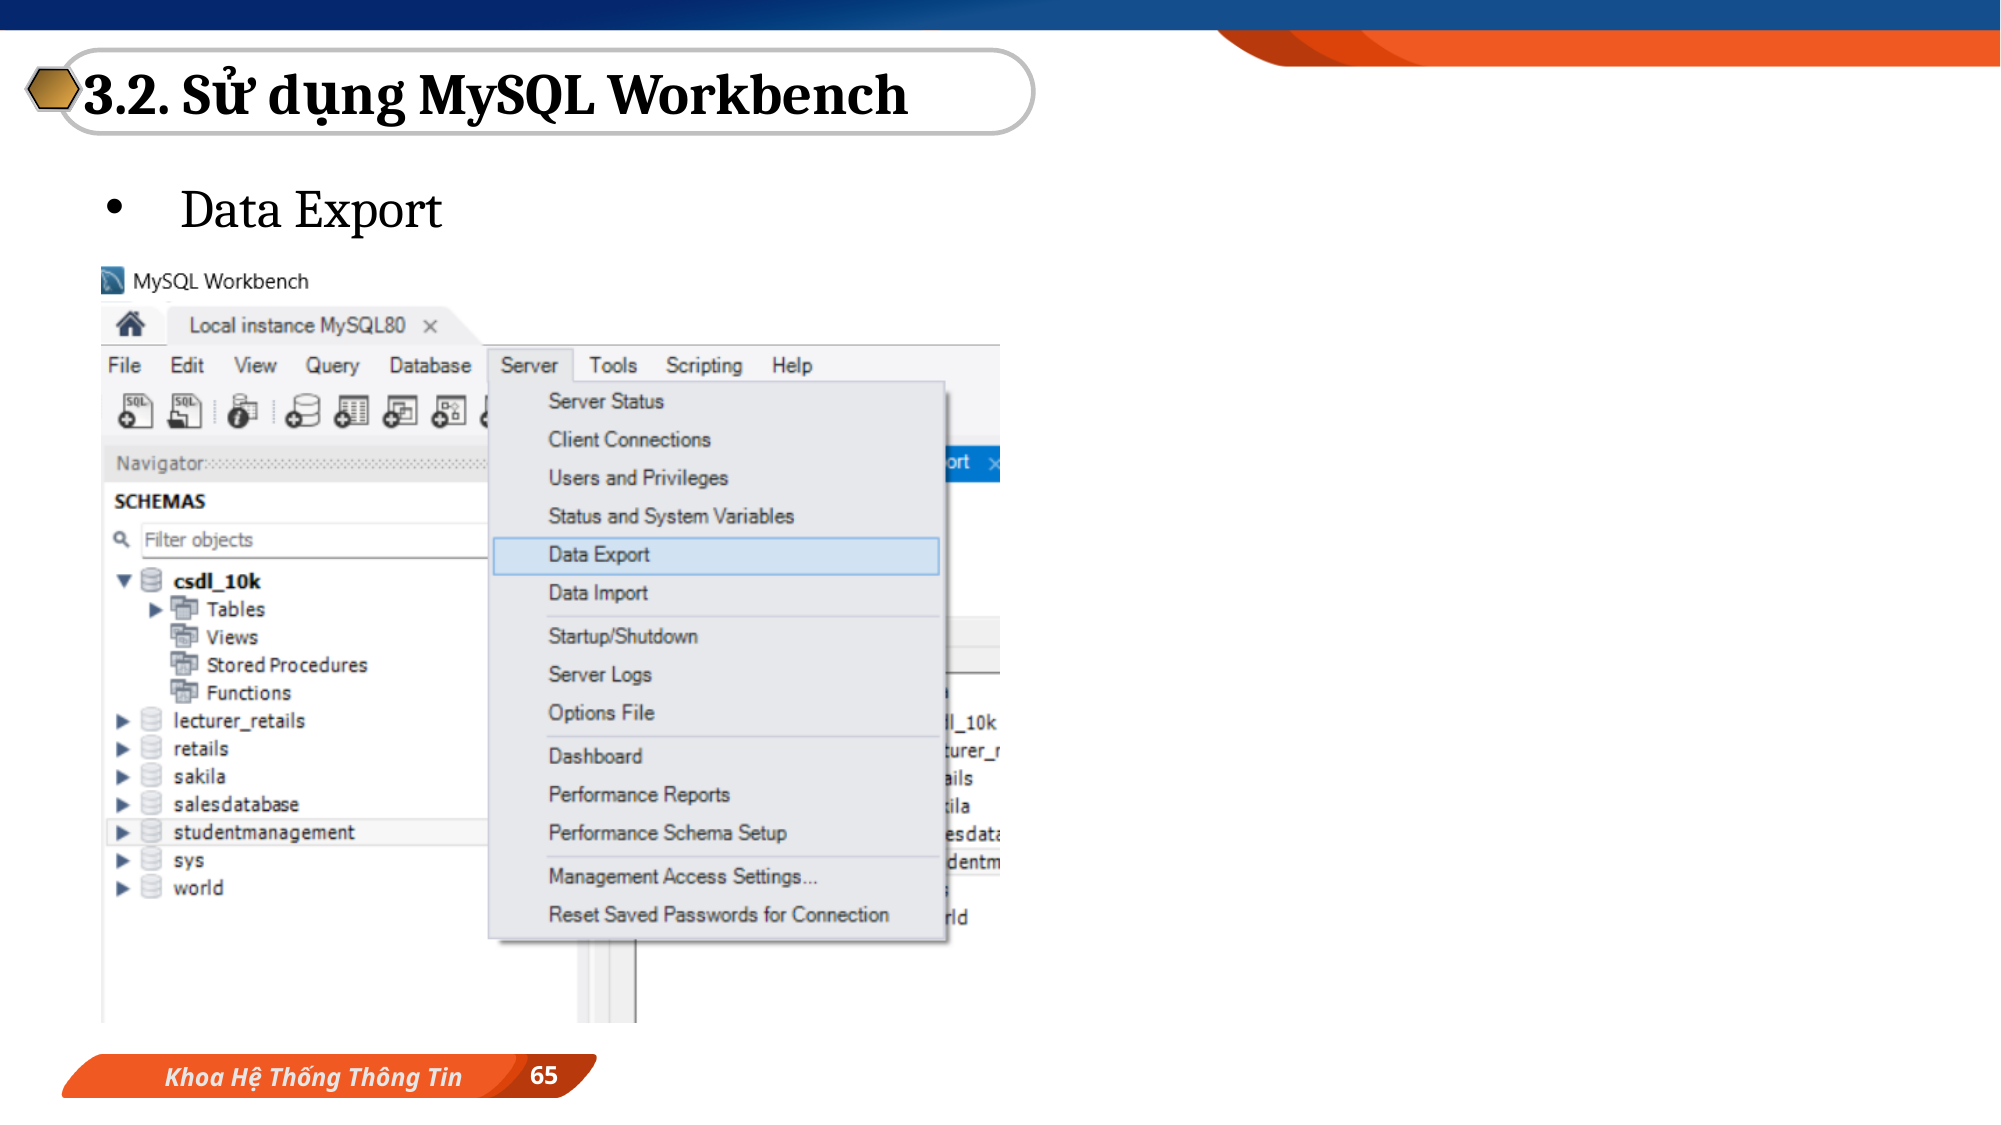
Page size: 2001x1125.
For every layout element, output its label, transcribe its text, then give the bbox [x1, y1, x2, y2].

picture [0, 0, 2001, 71]
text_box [24, 49, 1034, 134]
footer Khoa Hệ Thống Thông Tin [119, 1054, 508, 1098]
slide_number 65 [508, 1046, 574, 1106]
text_box Data Export [90, 165, 460, 246]
picture [34, 261, 1001, 1125]
